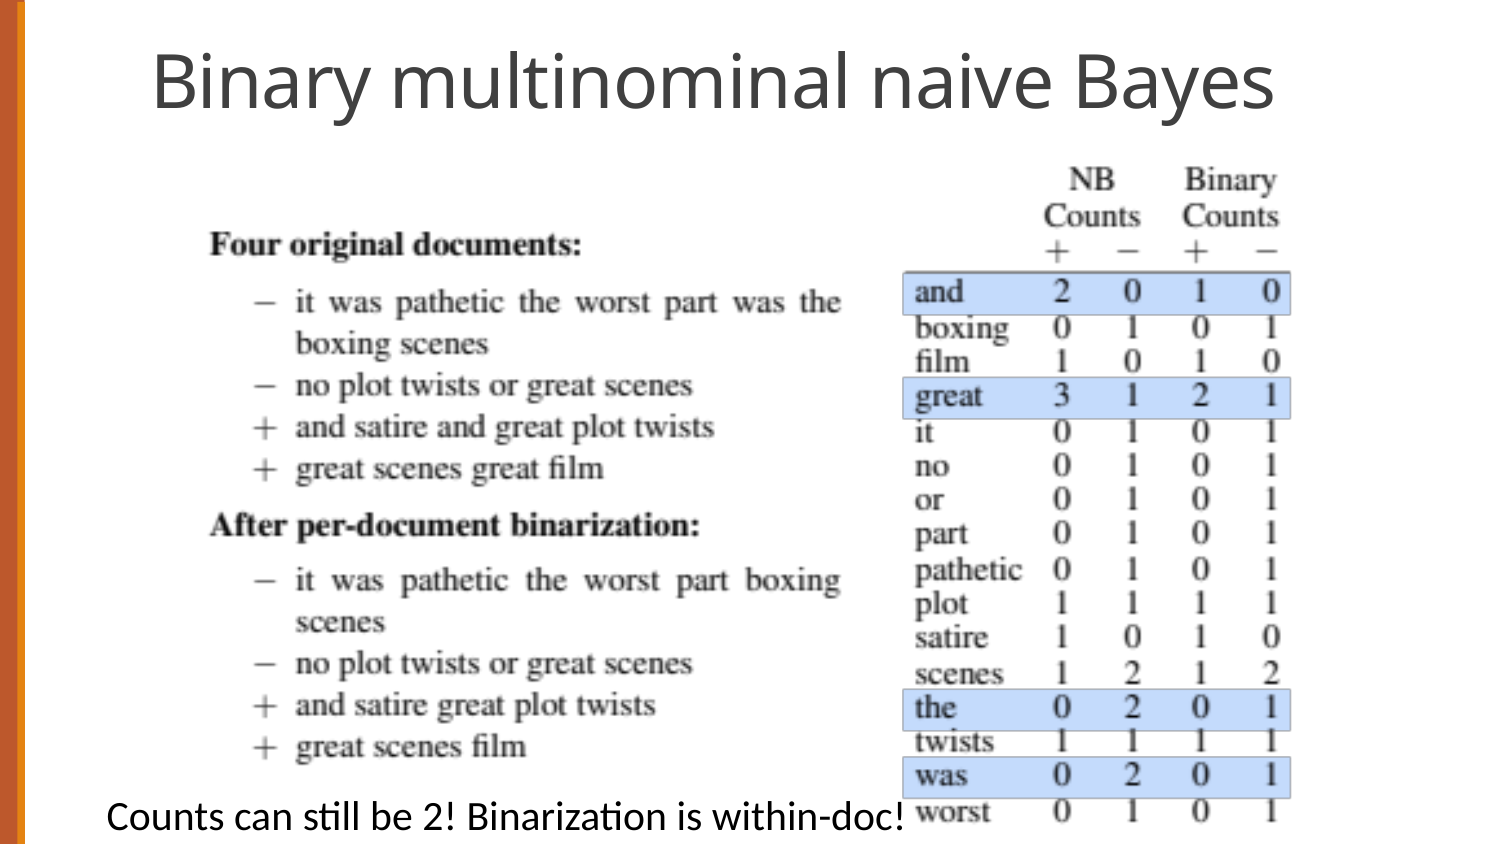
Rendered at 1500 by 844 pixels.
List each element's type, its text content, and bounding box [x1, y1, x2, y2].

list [205, 164, 1295, 829]
text_box Counts can still be 2! Binarization is within-doc! [91, 781, 923, 844]
title Binary multinominal naive Bayes [135, 19, 1373, 132]
